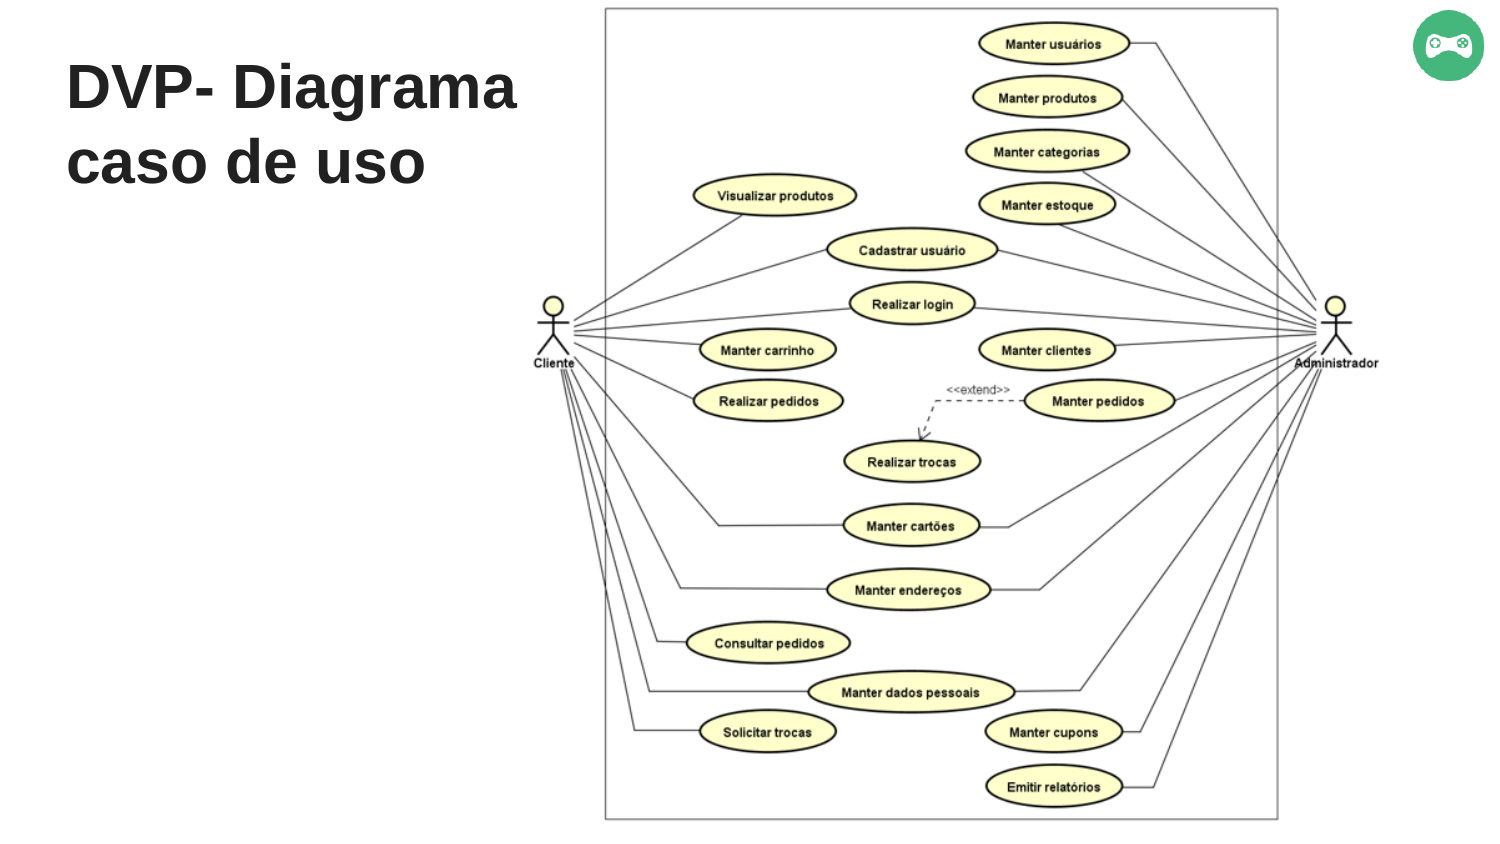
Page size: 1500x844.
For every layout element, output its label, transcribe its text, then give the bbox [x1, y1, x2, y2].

picture [524, 0, 1385, 826]
title DVP- Diagrama caso de uso [51, 30, 519, 131]
picture [1413, 10, 1485, 81]
